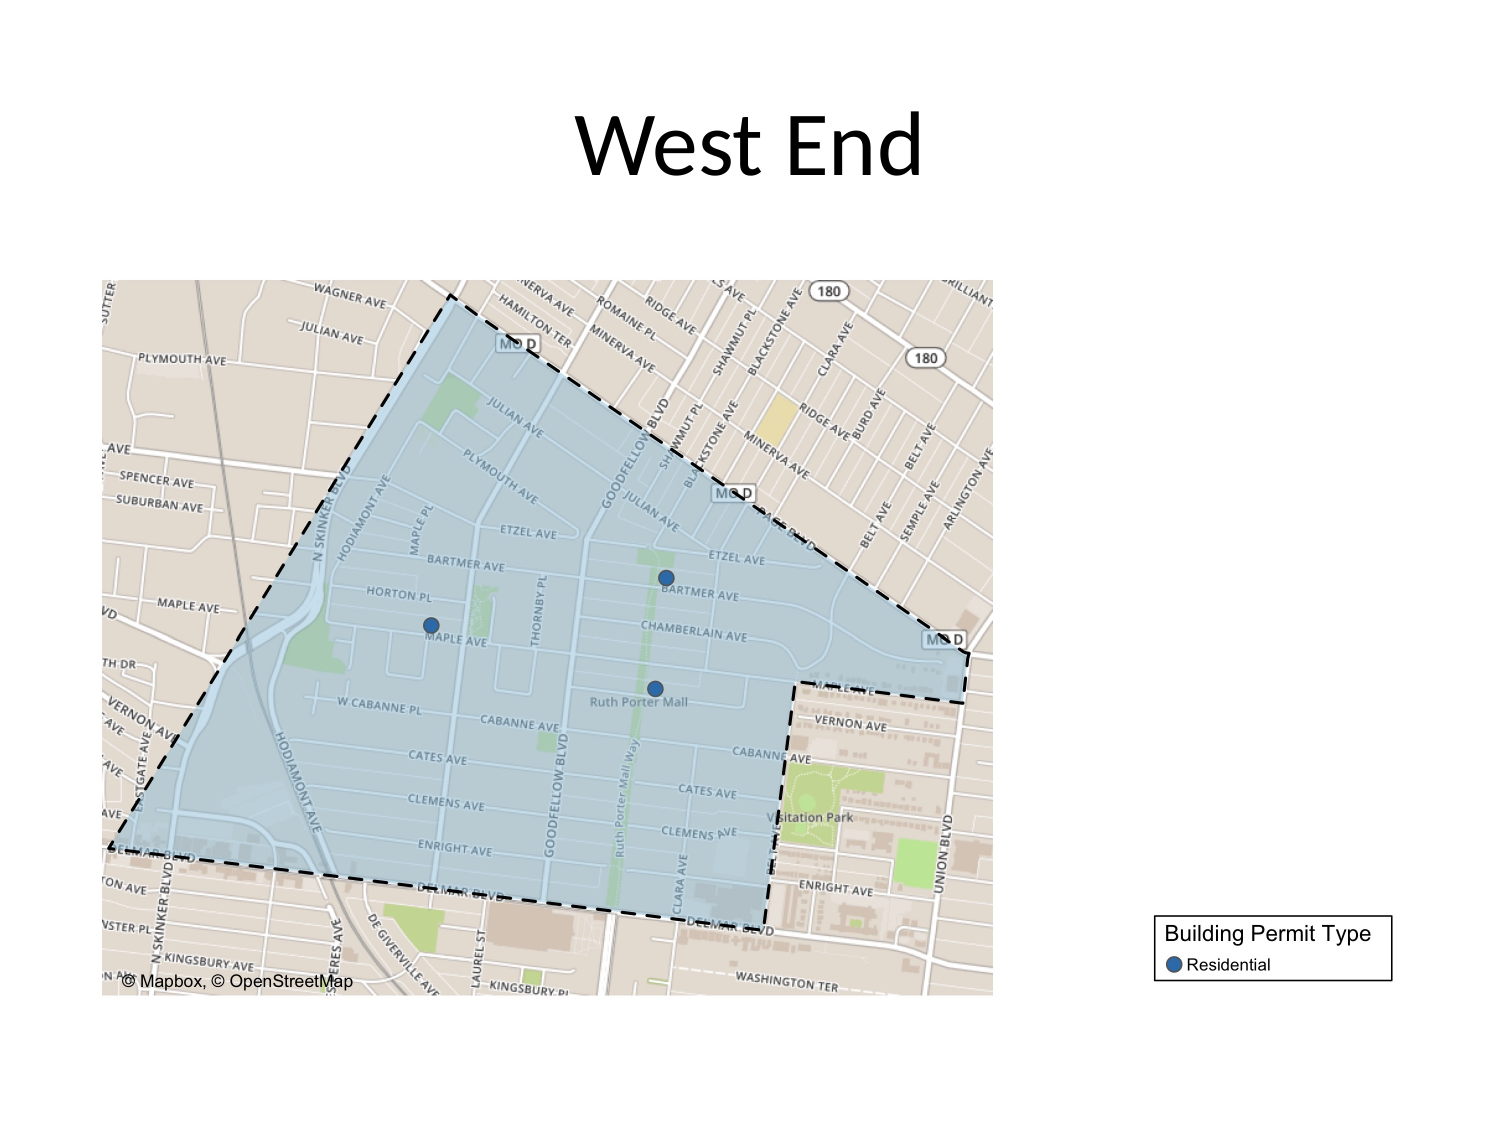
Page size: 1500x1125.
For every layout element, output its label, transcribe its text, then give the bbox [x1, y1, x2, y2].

title West End [75, 45, 1425, 233]
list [74, 262, 1426, 1013]
